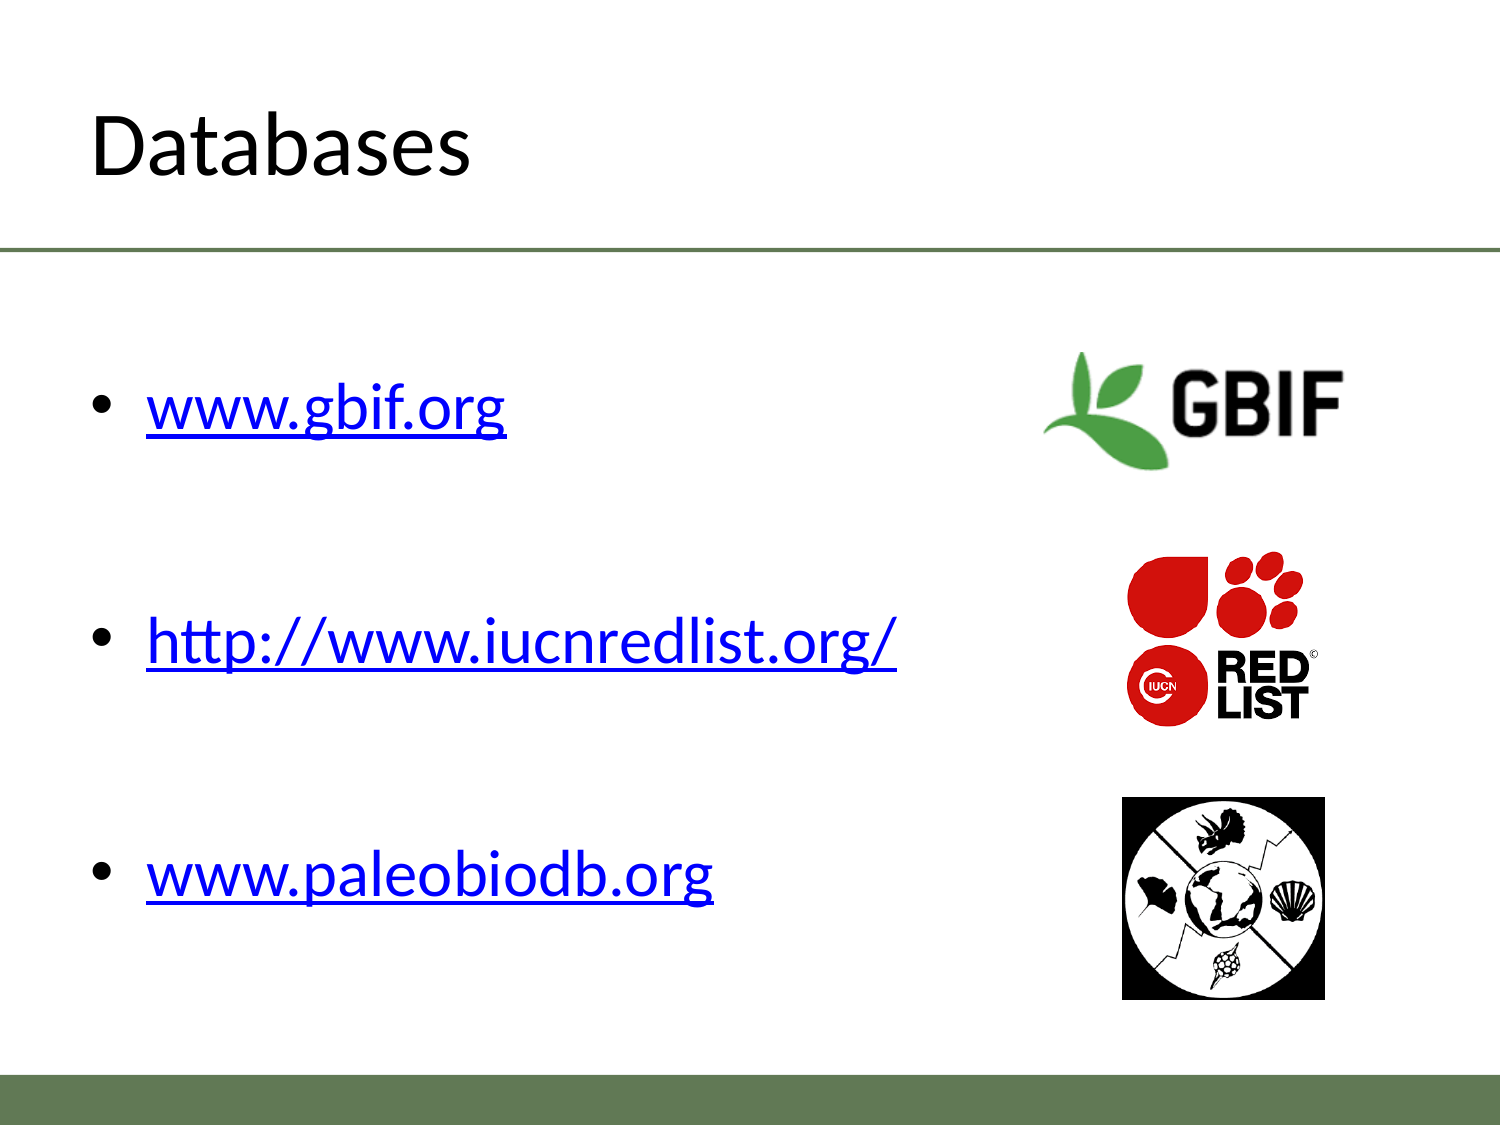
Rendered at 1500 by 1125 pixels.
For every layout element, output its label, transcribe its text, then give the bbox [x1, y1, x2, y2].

picture [999, 352, 1385, 538]
title Databases [75, 45, 1425, 233]
picture [1112, 540, 1326, 738]
list www.gbif.org http://www.iucnredlist.org/ www.paleobiodb.org [75, 262, 1425, 1005]
picture [1121, 796, 1326, 1001]
